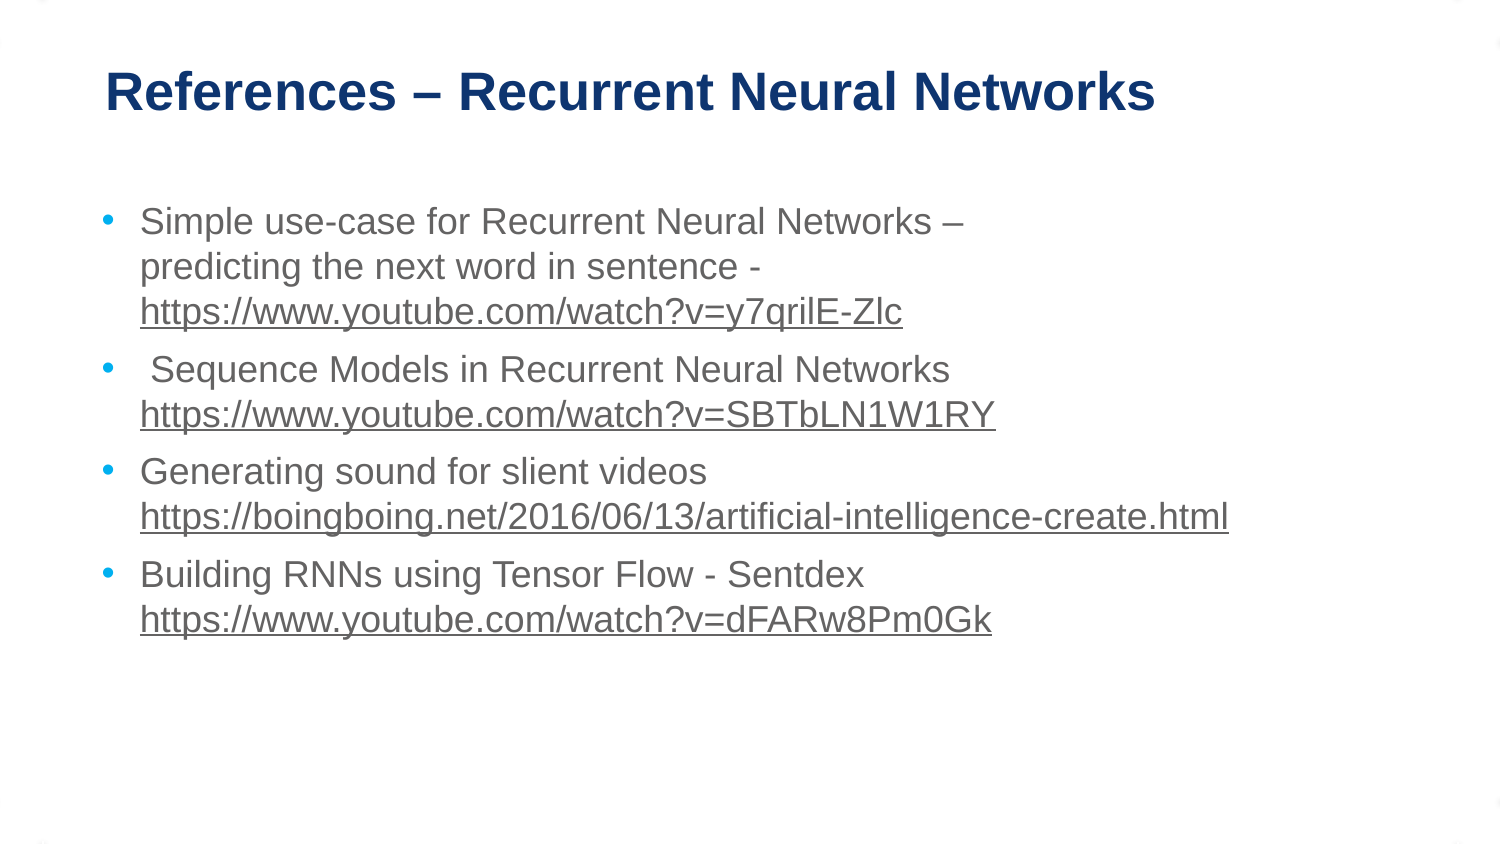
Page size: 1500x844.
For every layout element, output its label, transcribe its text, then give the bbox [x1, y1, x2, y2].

title References – Recurrent Neural Networks [105, 32, 1230, 150]
list Simple use-case for Recurrent Neural Networks – predicting the next word in sentence - https://www.youtube.com/watch?v=y7qrilE-Zlc Sequence Models in Recurrent Neural Networks https://www.youtube.com/watch?v=SBTbLN1W1RY Generating sound for slient videos https://boingboing.net/2016/06/13/artificial-intelligence-create.html Building RNNs using Tensor Flow - Sentdex https://www.youtube.com/watch?v=dFARw8Pm0Gk [94, 189, 1408, 766]
